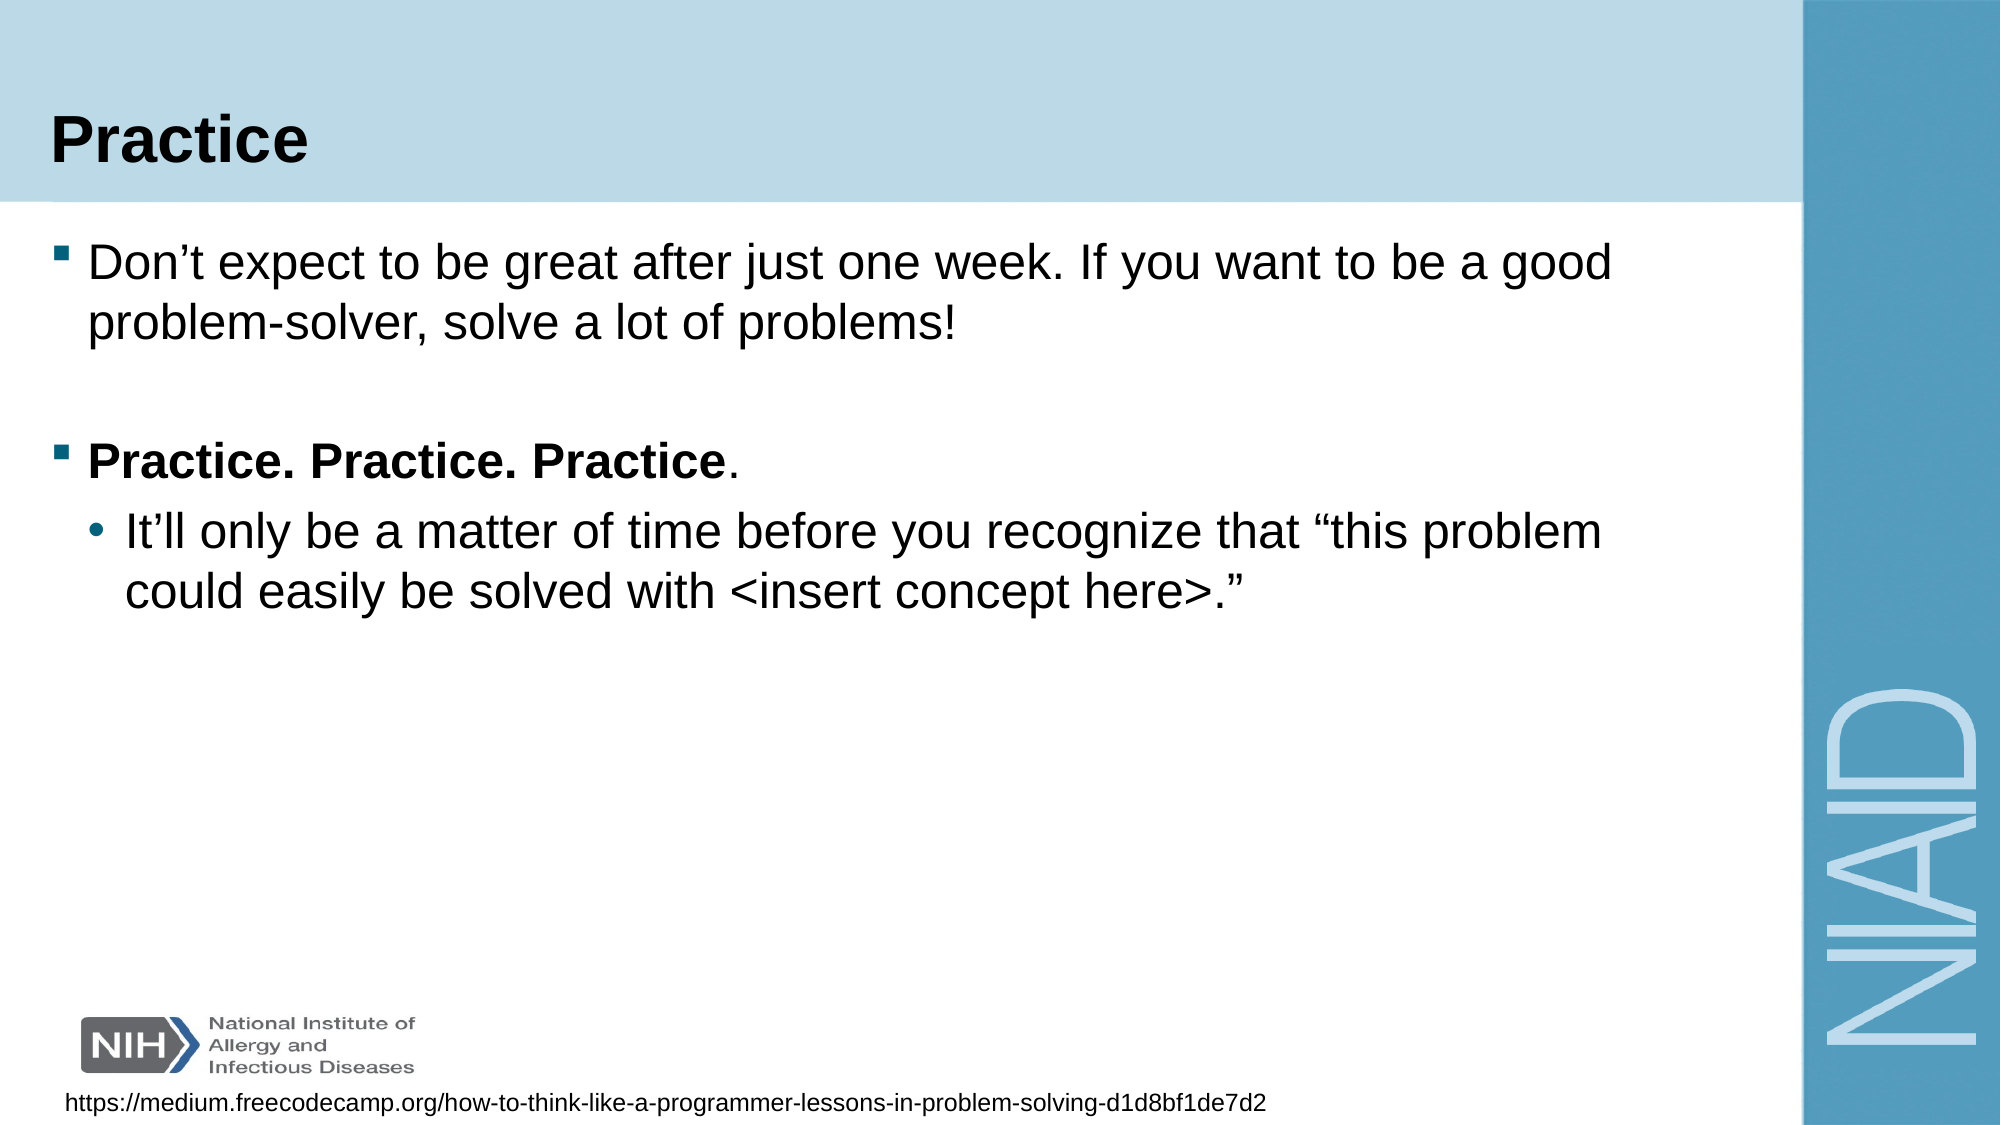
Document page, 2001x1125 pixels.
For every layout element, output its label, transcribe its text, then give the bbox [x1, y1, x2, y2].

text_box https://medium.freecodecamp.org/how-to-think-like-a-programmer-lessons-in-problem-solving-d1d8bf1de7d2 [49, 1079, 1391, 1125]
list Don’t expect to be great after just one week. If you want to be a good problem-solver, solve a lot of problems! Practice. Practice. Practice. It’ll only be a matter of time before you recognize that “this problem could easily be solved with <insert concept here>.” [50, 229, 1700, 954]
title Practice [50, 25, 1700, 176]
picture [0, 0, 2000, 1125]
